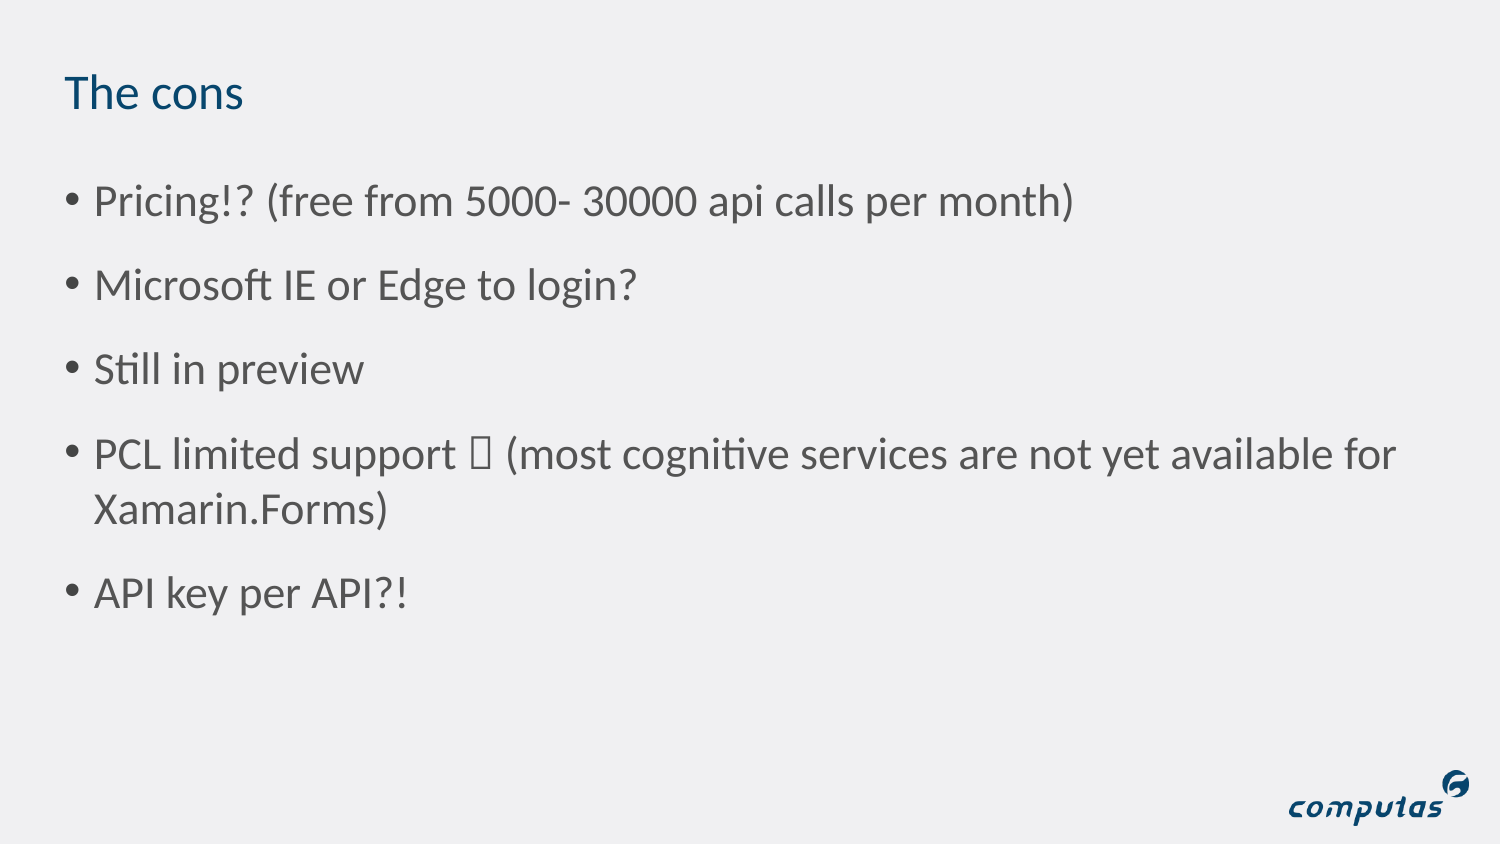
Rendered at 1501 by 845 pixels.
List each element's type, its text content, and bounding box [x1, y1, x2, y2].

title The cons [64, 59, 1415, 121]
picture [1289, 770, 1469, 826]
list Pricing!? (free from 5000- 30000 api calls per month) Microsoft IE or Edge to login? Still in preview PCL limited support  (most cognitive services are not yet available for Xamarin.Forms) API key per API?! [64, 170, 1415, 728]
